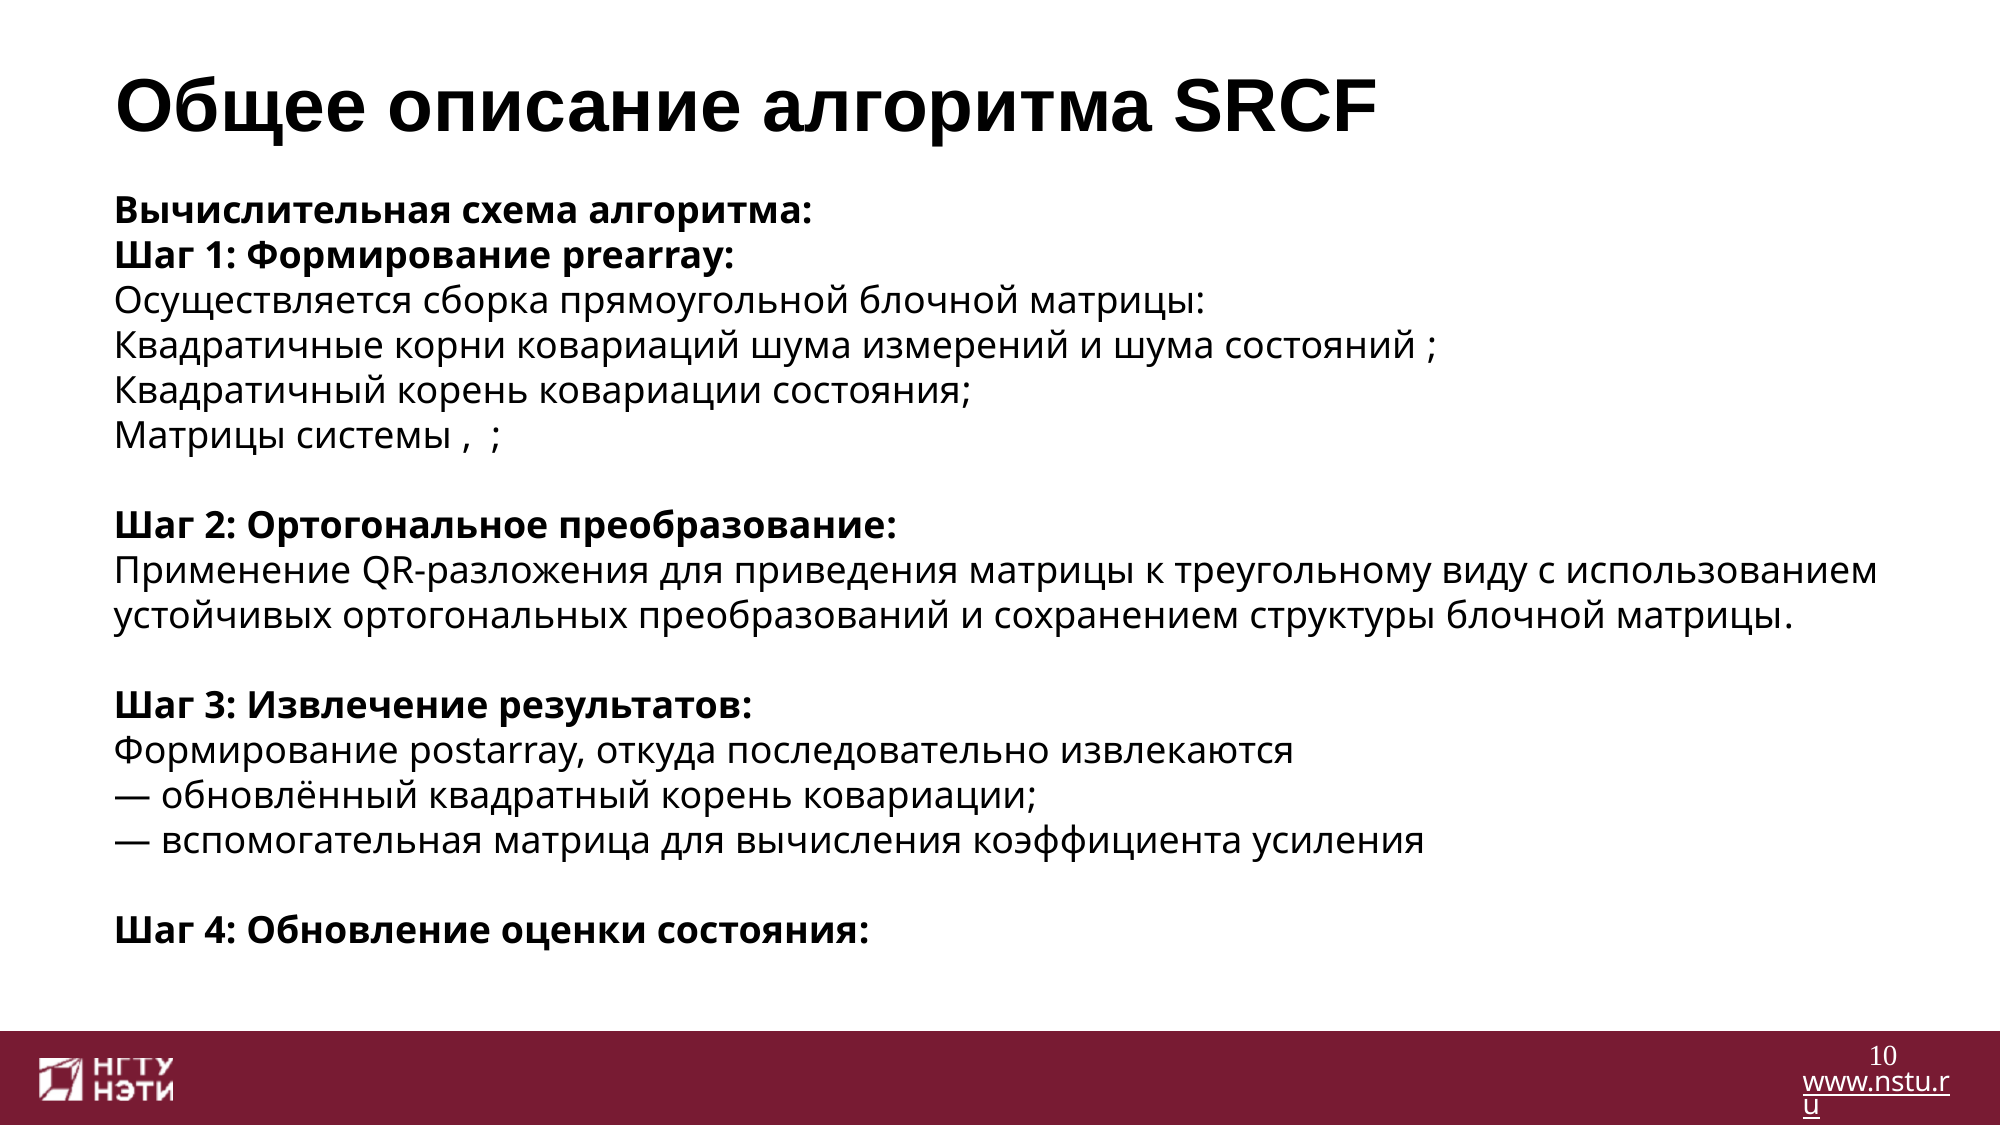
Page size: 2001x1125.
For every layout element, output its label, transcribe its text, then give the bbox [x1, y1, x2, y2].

picture [39, 1058, 173, 1101]
text_box www.nstu.ru [1800, 1068, 1960, 1102]
slide_number 10 [1437, 1036, 1898, 1082]
title Общее описание алгоритма SRCF [113, 54, 1816, 245]
